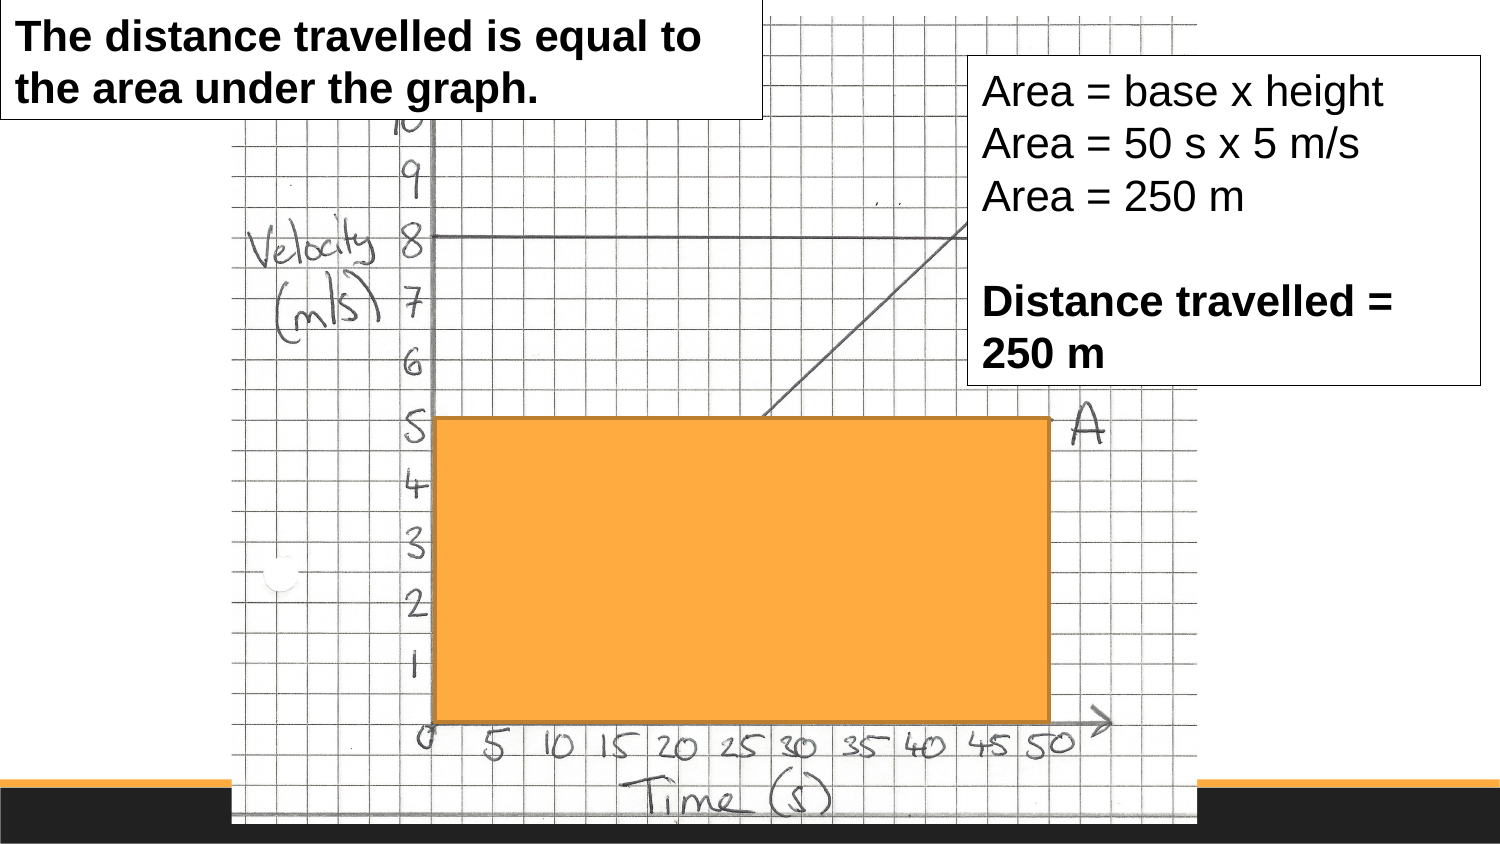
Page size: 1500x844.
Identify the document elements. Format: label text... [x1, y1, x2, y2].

text_box The distance travelled is equal to the area under the graph. [0, 0, 763, 120]
picture [231, 16, 1198, 824]
text_box Area = base x height Area = 50 s x 5 m/s Area = 250 m Distance travelled = 250 m [1202, 55, 1481, 386]
